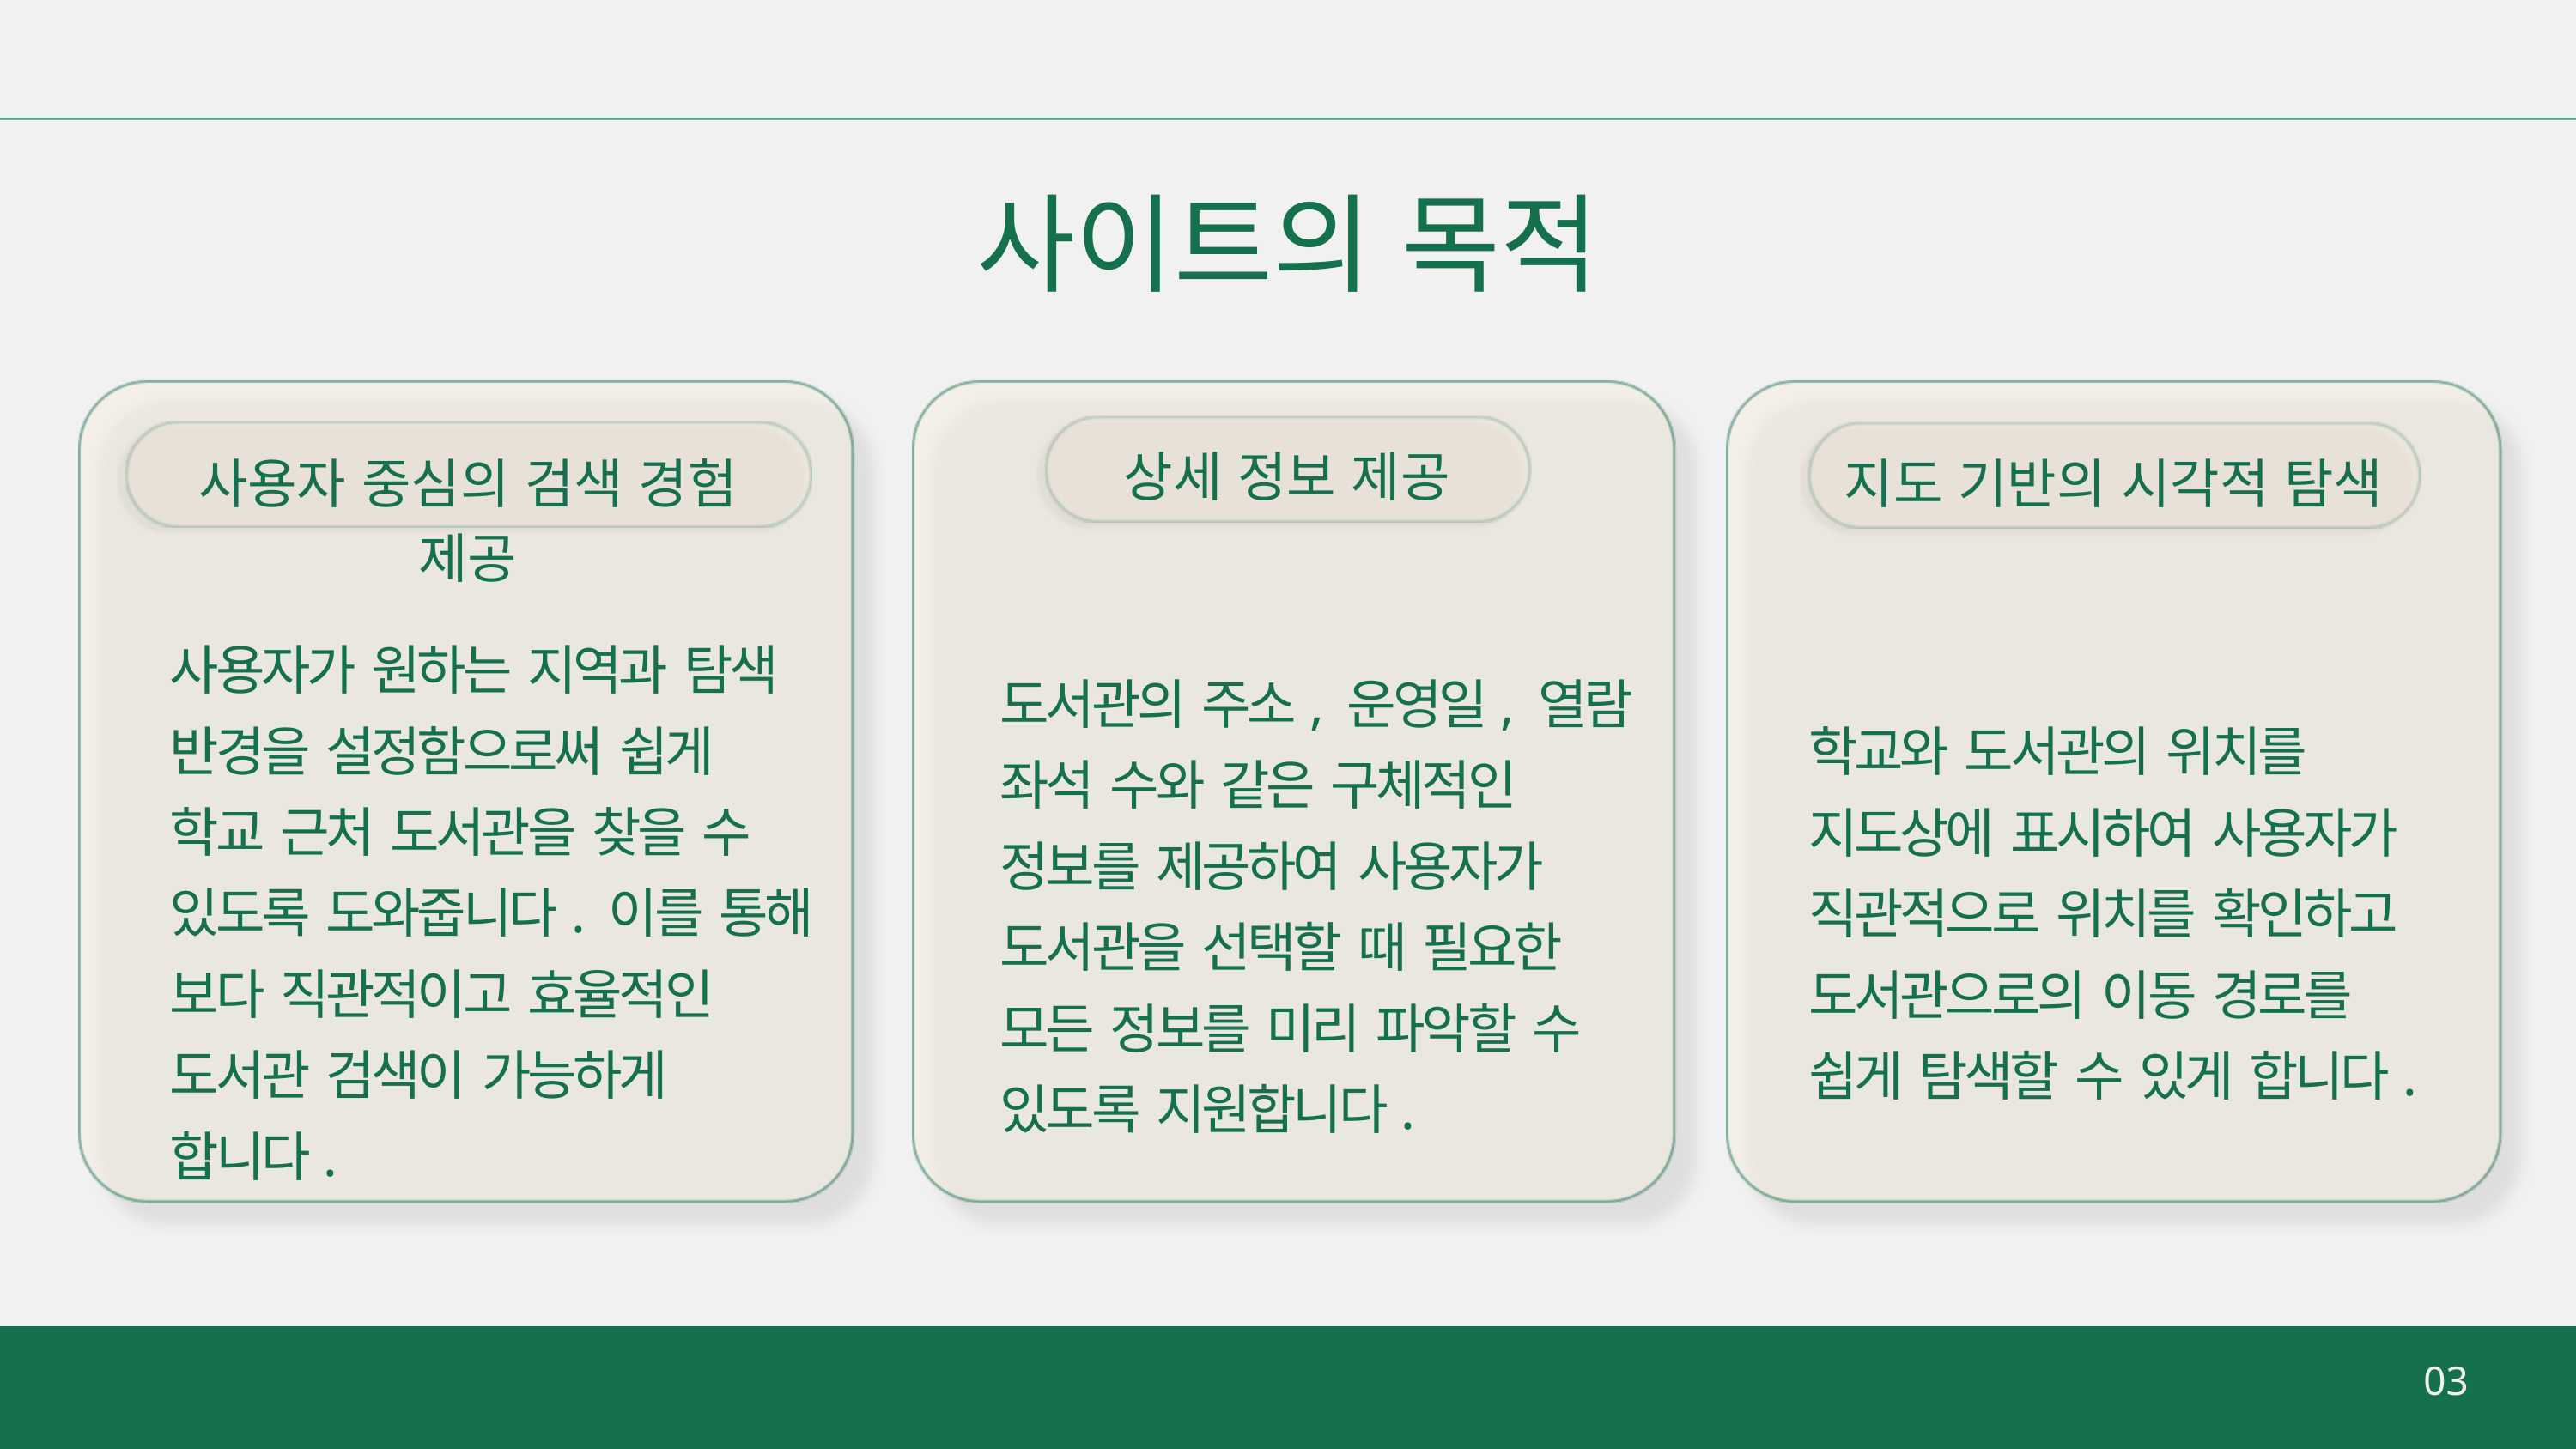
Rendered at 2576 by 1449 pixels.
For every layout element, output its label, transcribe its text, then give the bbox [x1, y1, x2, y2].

text_box 사이트의 목적 [567, 189, 2009, 340]
picture [0, 1326, 2576, 1449]
picture [78, 130, 856, 1204]
picture [1726, 167, 2503, 1204]
picture [912, 225, 1677, 1204]
